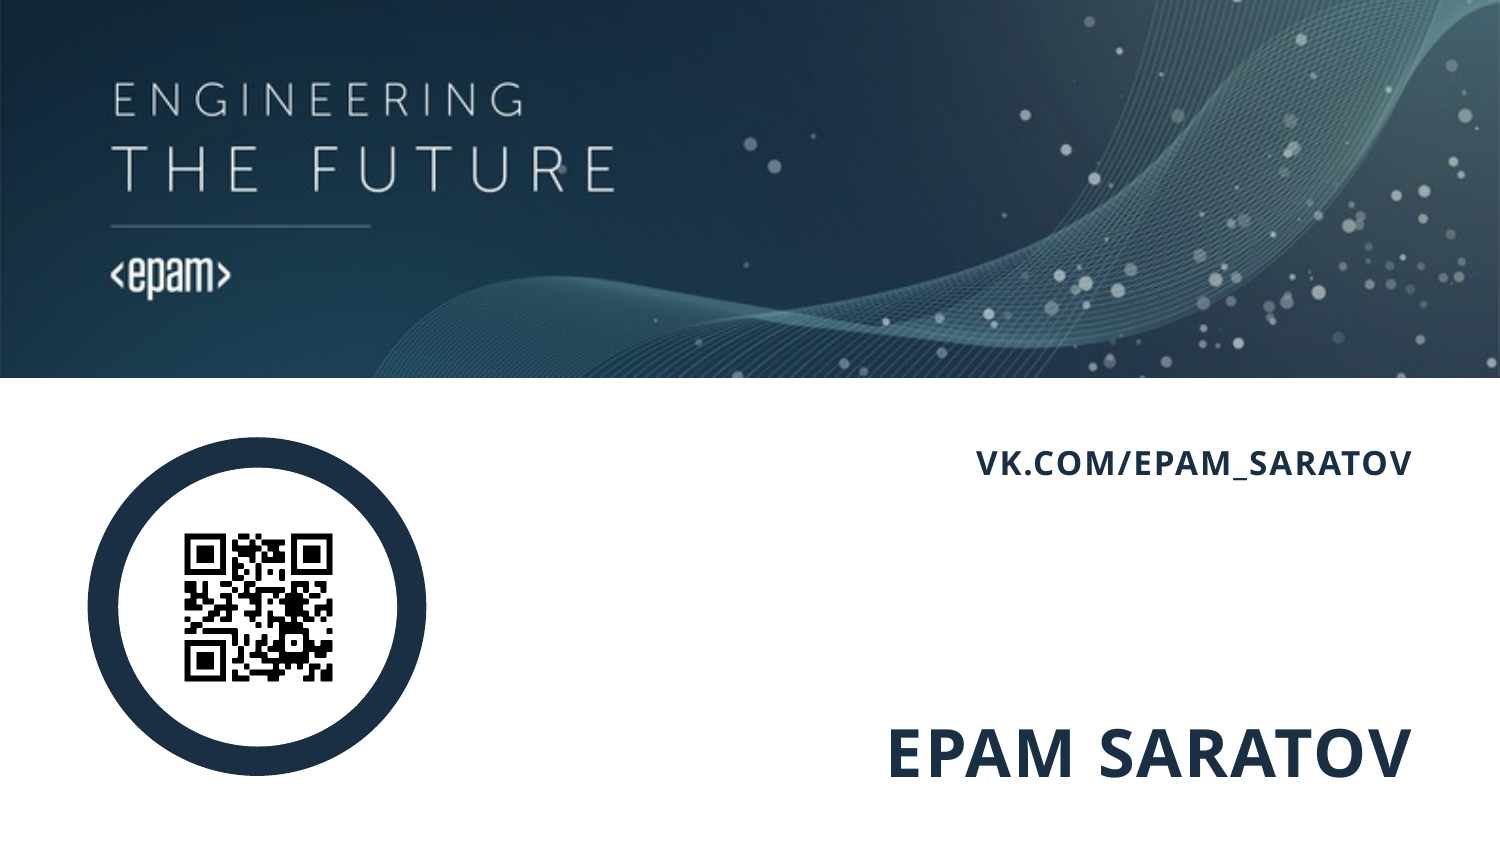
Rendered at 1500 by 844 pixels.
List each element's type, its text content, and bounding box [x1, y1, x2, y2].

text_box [87, 437, 427, 776]
picture [0, 0, 1500, 378]
text_box EPAM Saratov [838, 726, 1413, 776]
text_box vk.com/epam_saratov [903, 437, 1413, 488]
picture [160, 509, 357, 706]
